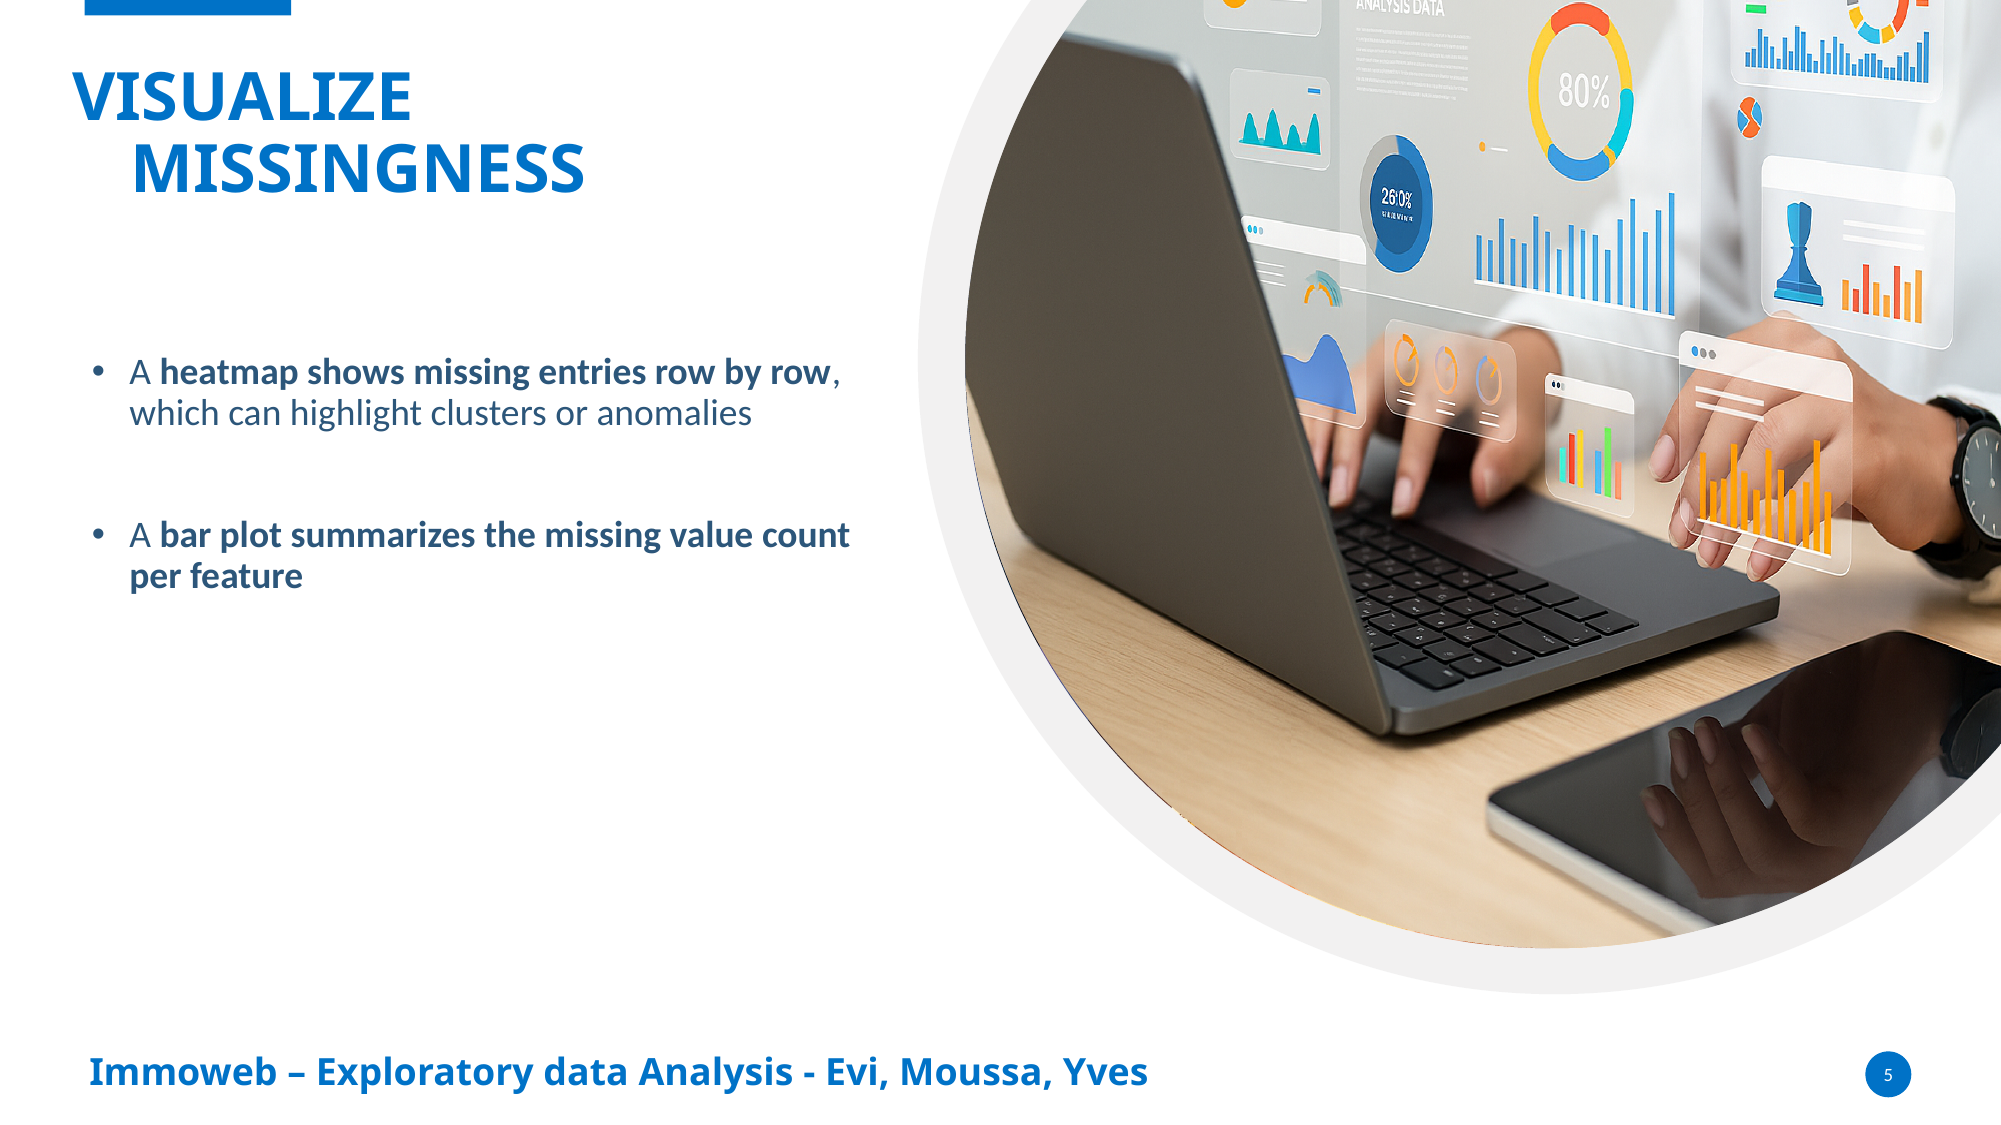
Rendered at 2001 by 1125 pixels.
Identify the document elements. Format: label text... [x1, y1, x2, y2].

picture [965, 0, 2000, 949]
slide_number 5 [1864, 1059, 1913, 1090]
title Visualize Missingness [72, 25, 883, 244]
list A heatmap shows missing entries row by row, which can highlight clusters or anomalies A bar plot summarizes the missing value count per feature [91, 352, 883, 467]
